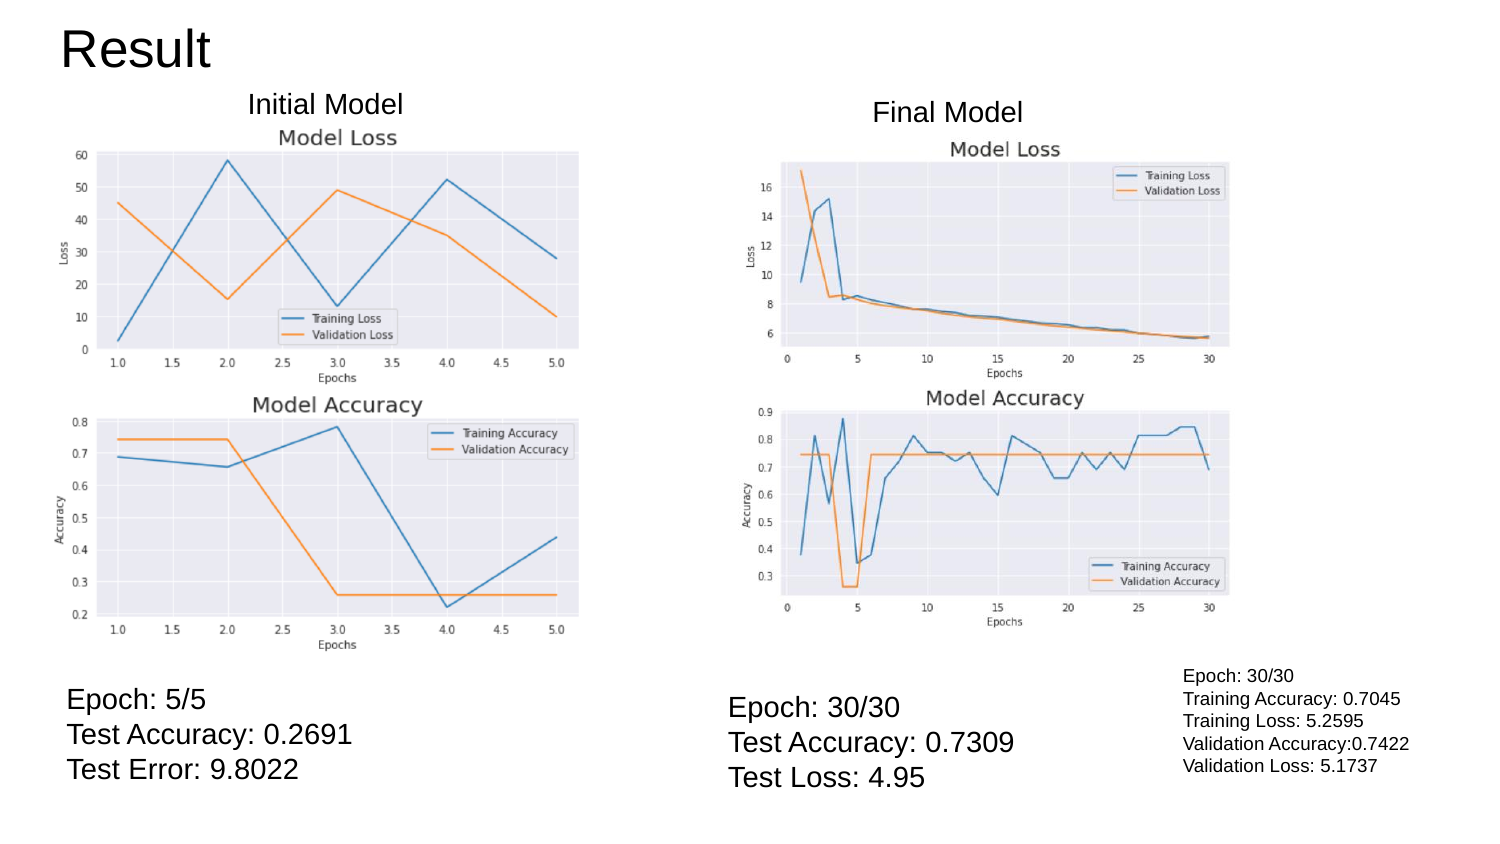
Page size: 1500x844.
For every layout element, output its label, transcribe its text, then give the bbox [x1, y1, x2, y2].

picture [738, 137, 1257, 630]
title Result [45, 0, 1444, 94]
text_box Epoch: 30/30 Test Accuracy: 0.7309 Test Loss: 4.95 [712, 672, 1244, 808]
text_box Epoch: 30/30 Training Accuracy: 0.7045 Training Loss: 5.2595 Validation Accuracy:0.7422 Validation Loss: 5.1737 [1167, 648, 1427, 792]
text_box Final Model [767, 77, 1128, 135]
text_box Initial Model [160, 70, 491, 117]
picture [45, 118, 606, 666]
text_box Epoch: 5/5 Test Accuracy: 0.2691 Test Error: 9.8022 [51, 665, 637, 801]
